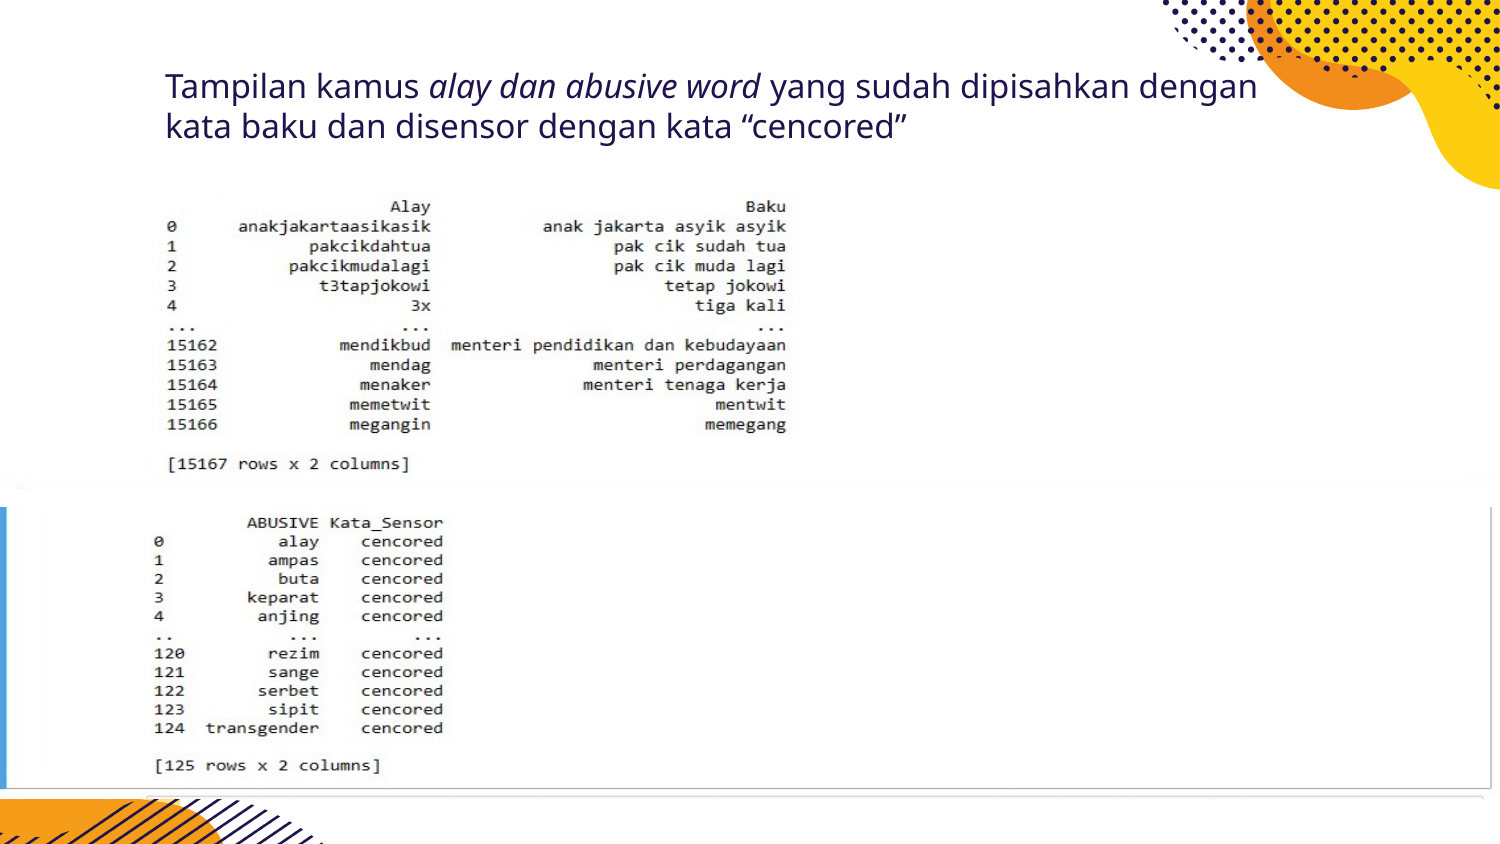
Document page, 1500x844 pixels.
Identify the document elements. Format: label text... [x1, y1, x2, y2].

picture [0, 507, 1500, 844]
title Tampilan kamus alay dan abusive word yang sudah dipisahkan dengan kata baku dan disensor dengan kata “cencored” [150, 50, 1348, 189]
picture [0, 0, 1500, 490]
